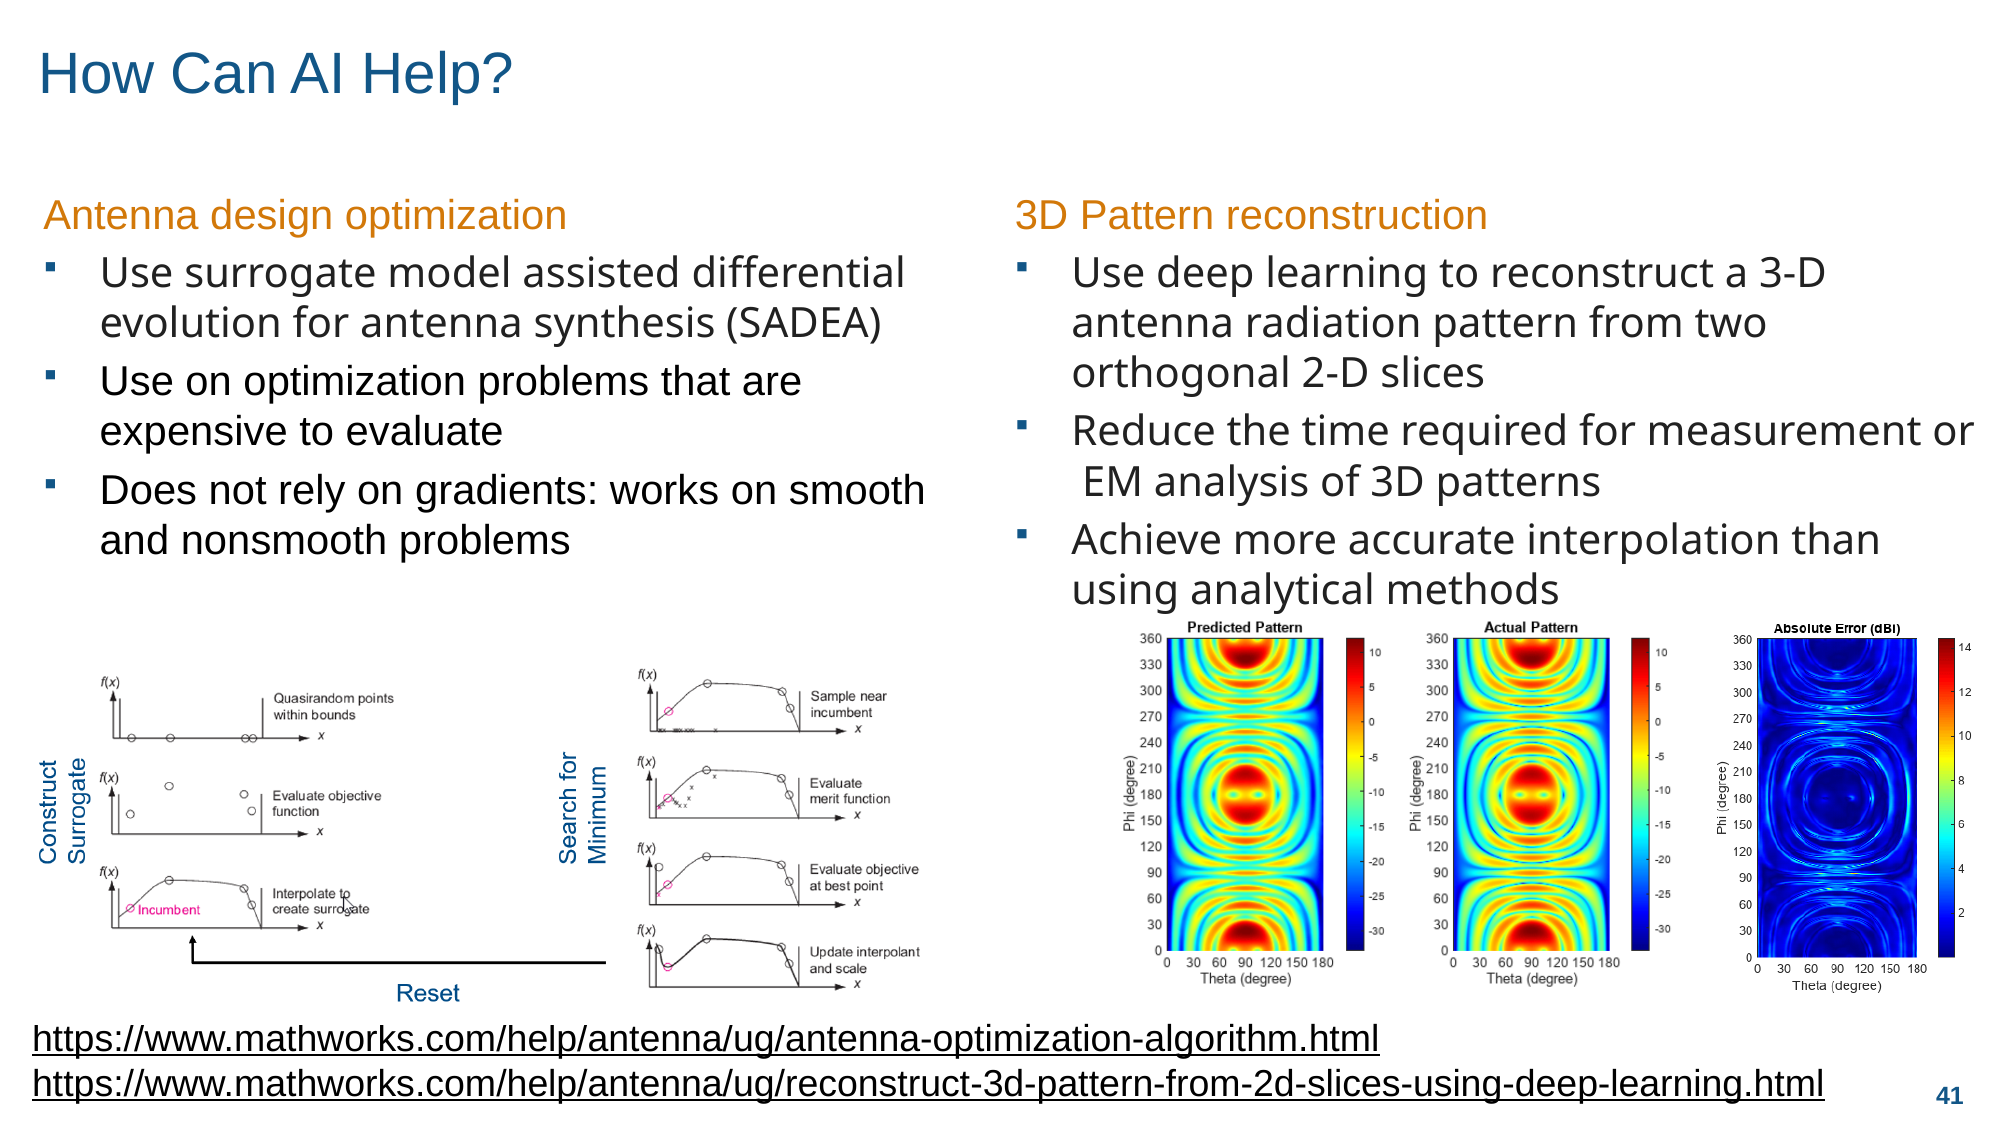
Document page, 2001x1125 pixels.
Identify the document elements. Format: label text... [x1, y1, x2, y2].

list Antenna design optimization Use surrogate model assisted differential evolution for antenna synthesis (SADEA) Use on optimization problems that are expensive to evaluate Does not rely on gradients: works on smooth and nonsmooth problems [28, 179, 966, 943]
picture [1707, 610, 1972, 997]
text_box https://www.mathworks.com/help/antenna/ug/antenna-optimization-algorithm.html https://www.mathworks.com/help/antenna/ug/reconstruct-3d-pattern-from-2d-slices-using-deep-learning.html [17, 1006, 1851, 1112]
list 3D Pattern reconstruction Use deep learning to reconstruct a 3-D antenna radiation pattern from two orthogonal 2-D slices Reduce the time required for measurement or EM analysis of 3D patterns Achieve more accurate interpolation than using analytical methods [999, 179, 2000, 928]
picture [28, 657, 935, 1026]
title How Can AI Help? [23, 28, 2000, 191]
picture [1116, 614, 1681, 990]
